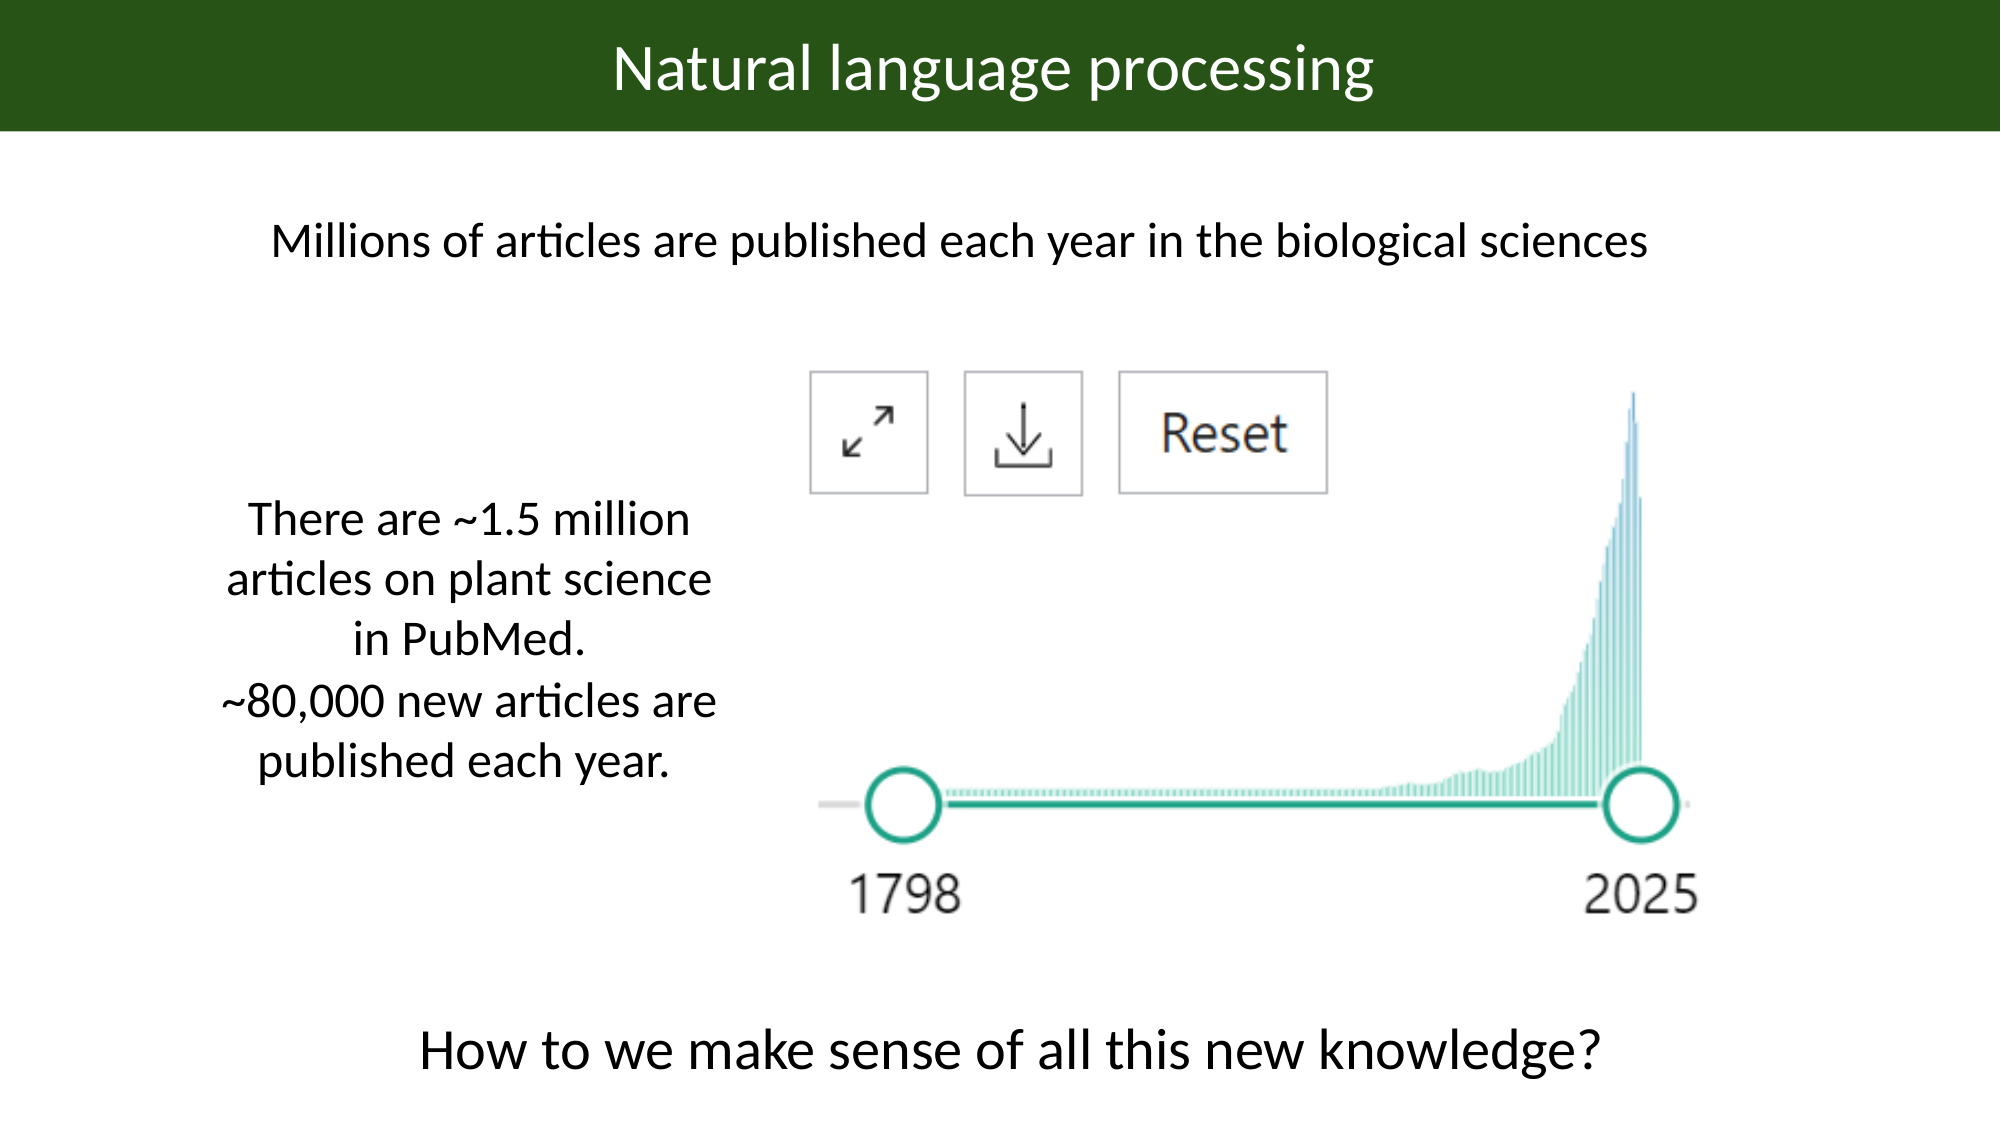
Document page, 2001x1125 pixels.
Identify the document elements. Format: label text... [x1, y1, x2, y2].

text_box How to we make sense of all this new knowledge? [404, 1003, 1657, 1089]
picture [787, 335, 1728, 939]
text_box [0, 0, 2000, 133]
text_box There are ~1.5 million articles on plant science in PubMed. ~80,000 new articles are published each year. [165, 483, 736, 788]
text_box Millions of articles are published each year in the biological sciences [14, 200, 1906, 276]
text_box Natural language processing [4, 16, 1999, 112]
